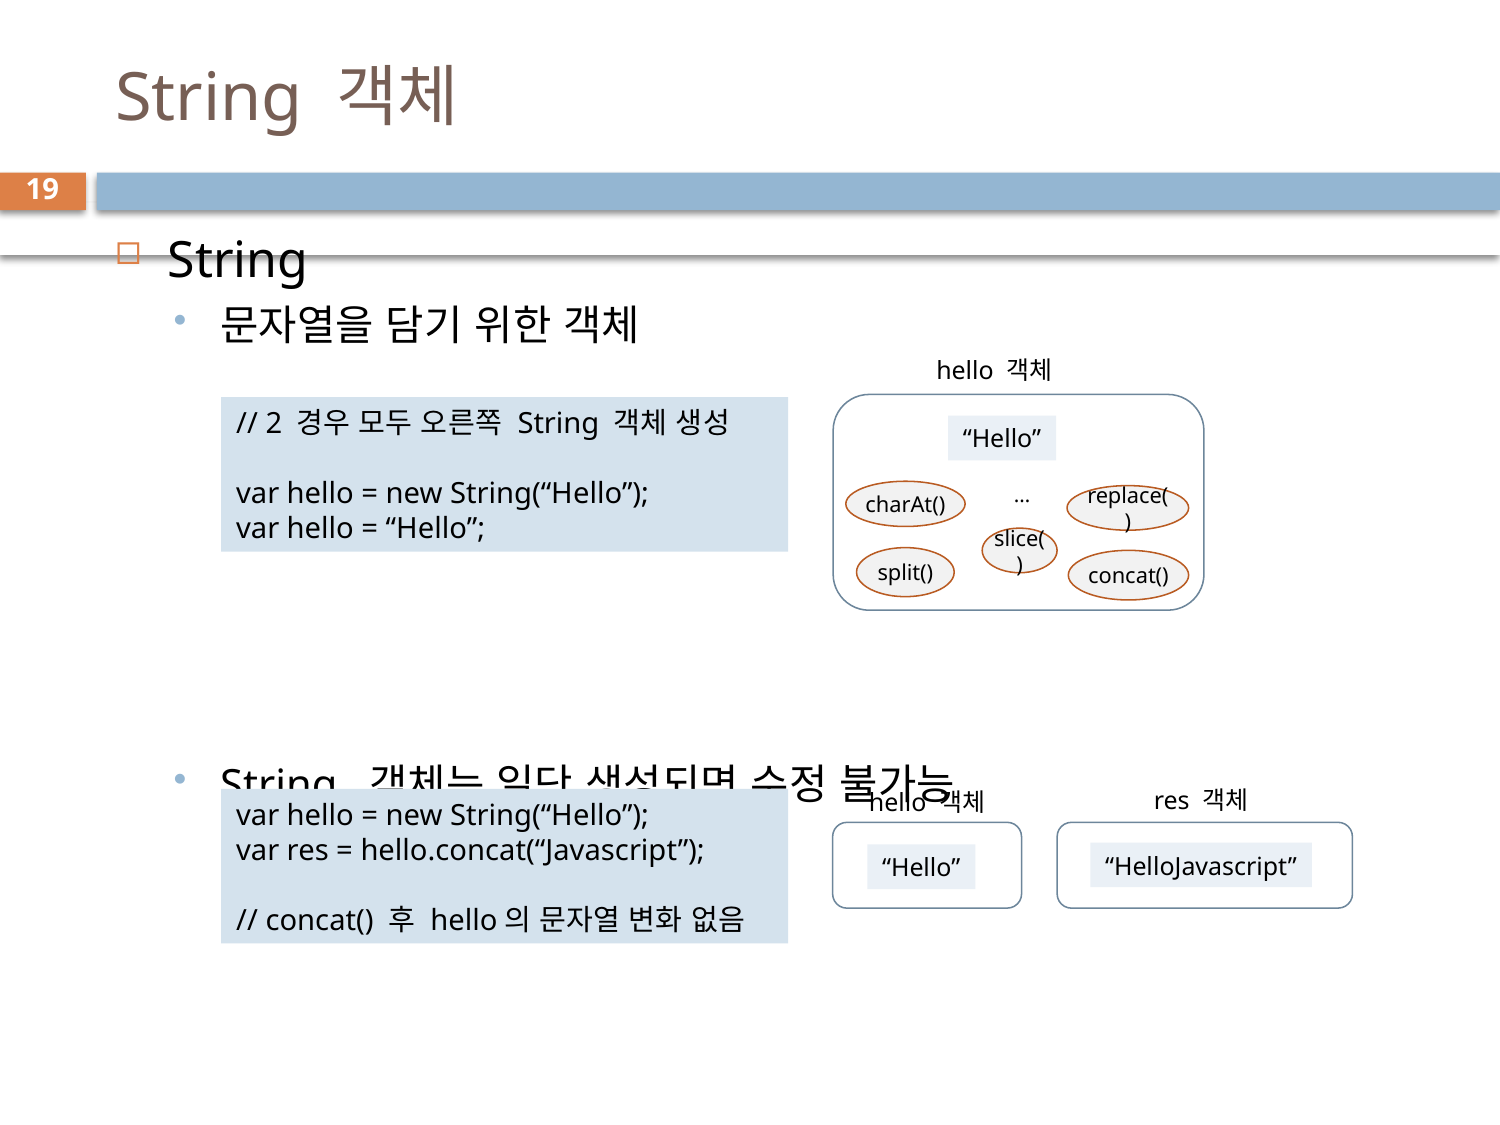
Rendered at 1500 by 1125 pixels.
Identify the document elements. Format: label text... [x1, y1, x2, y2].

title String 객체 [100, 37, 1438, 149]
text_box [220, 347, 1205, 611]
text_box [220, 776, 1353, 946]
slide_number 19 [0, 170, 87, 211]
list String 문자열을 담기 위한 객체 String 객체는 일단 생성되면 수정 불가능 [100, 219, 1438, 1047]
